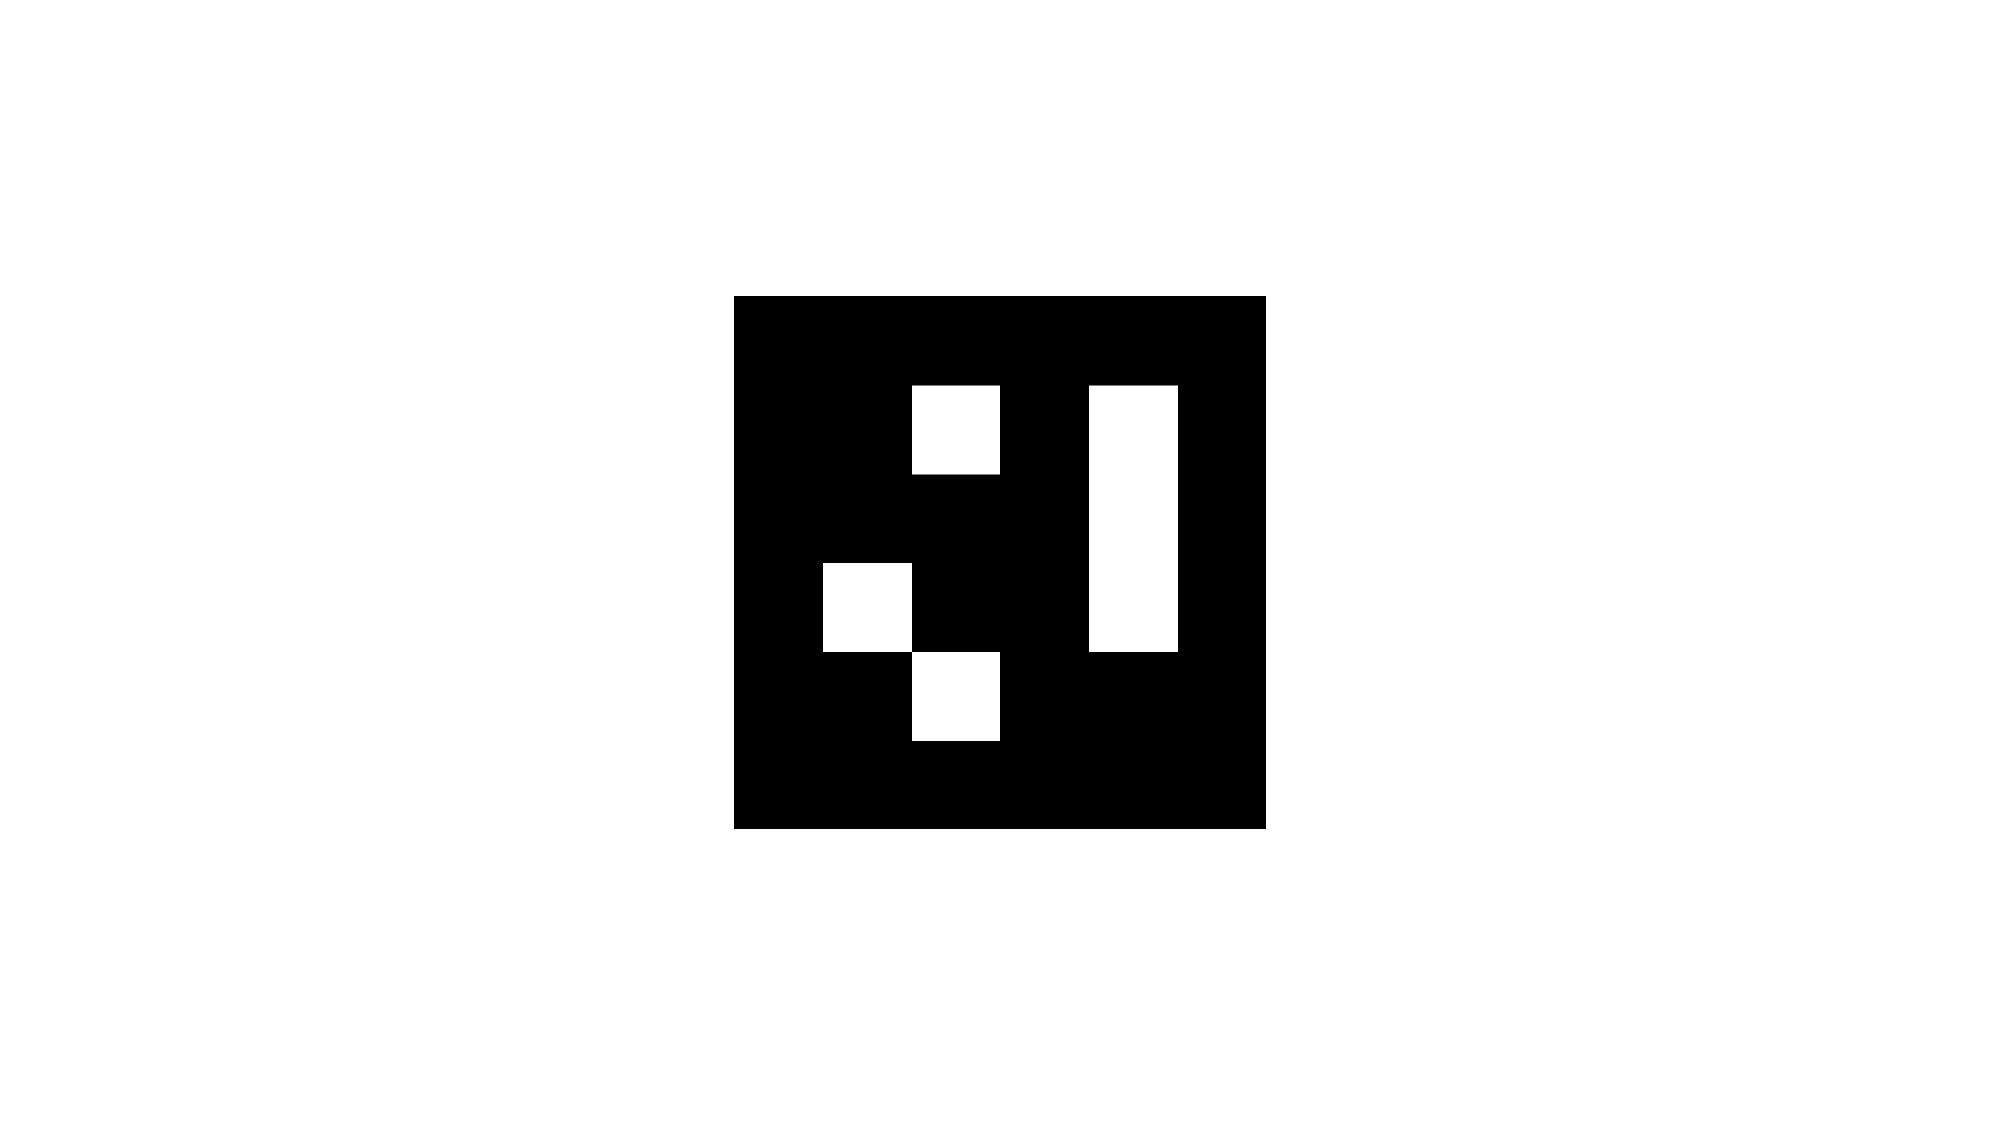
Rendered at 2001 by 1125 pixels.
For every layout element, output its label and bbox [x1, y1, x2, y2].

list [733, 296, 1267, 829]
